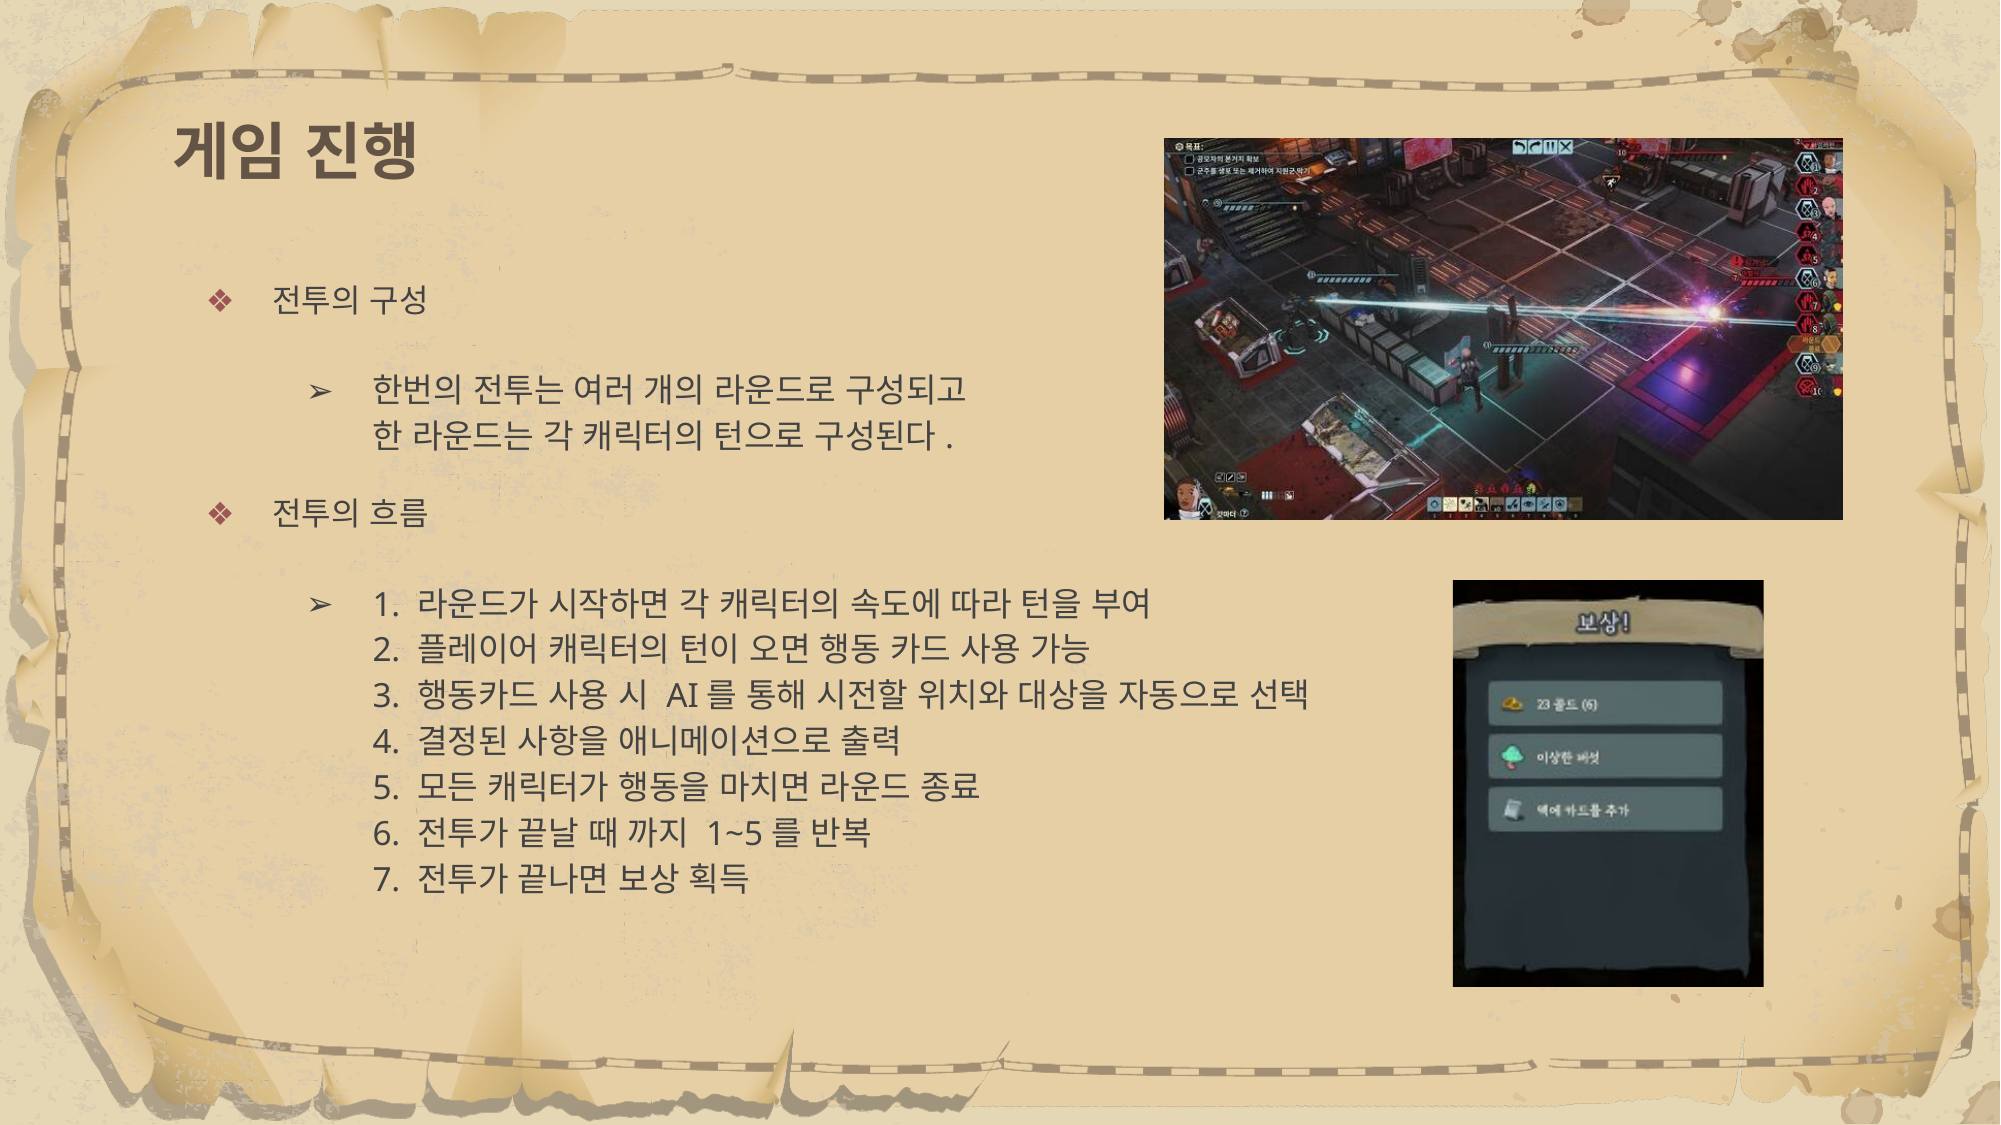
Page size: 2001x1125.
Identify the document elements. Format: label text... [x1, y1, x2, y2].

picture [0, 0, 2000, 1124]
title 게임 진행 [157, 97, 1348, 223]
list 전투의 구성 한번의 전투는 여러 개의 라운드로 구성되고 한 라운드는 각 캐릭터의 턴으로 구성된다. 전투의 흐름 1. 라운드가 시작하면 각 캐릭터의 속도에 따라 턴을 부여 2. 플레이어 캐릭터의 턴이 오면 행동 카드 사용 가능 3. 행동카드 사용 시 AI를 통해 시전할 위치와 대상을 자동으로 선택 4. 결정된 사항을 애니메이션으로 출력 5. 모든 캐릭터가 행동을 마치면 라운드 종료 6. 전투가 끝날 때 까지 1~5를 반복 7. 전투가 끝나면 보상 획득 [157, 265, 1843, 1014]
